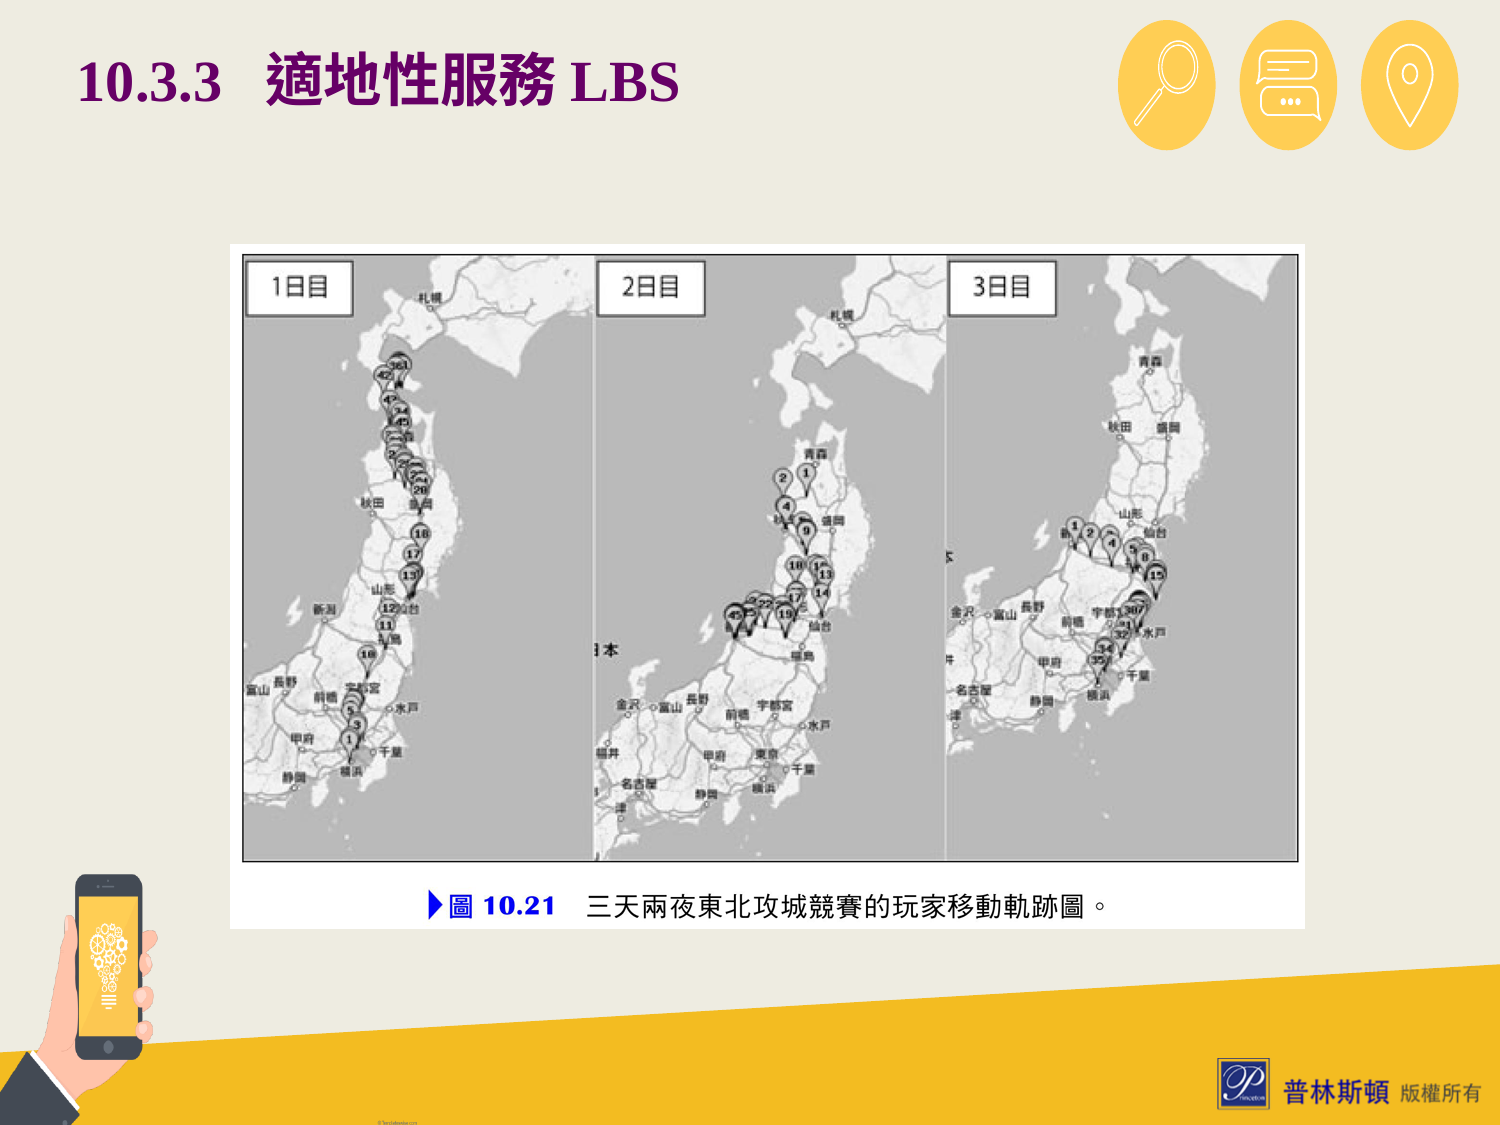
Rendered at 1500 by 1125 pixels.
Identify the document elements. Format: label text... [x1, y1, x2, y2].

picture [0, 244, 1305, 1125]
title 10.3.3 適地性服務LBS [76, 19, 1459, 114]
picture [1217, 1058, 1500, 1125]
